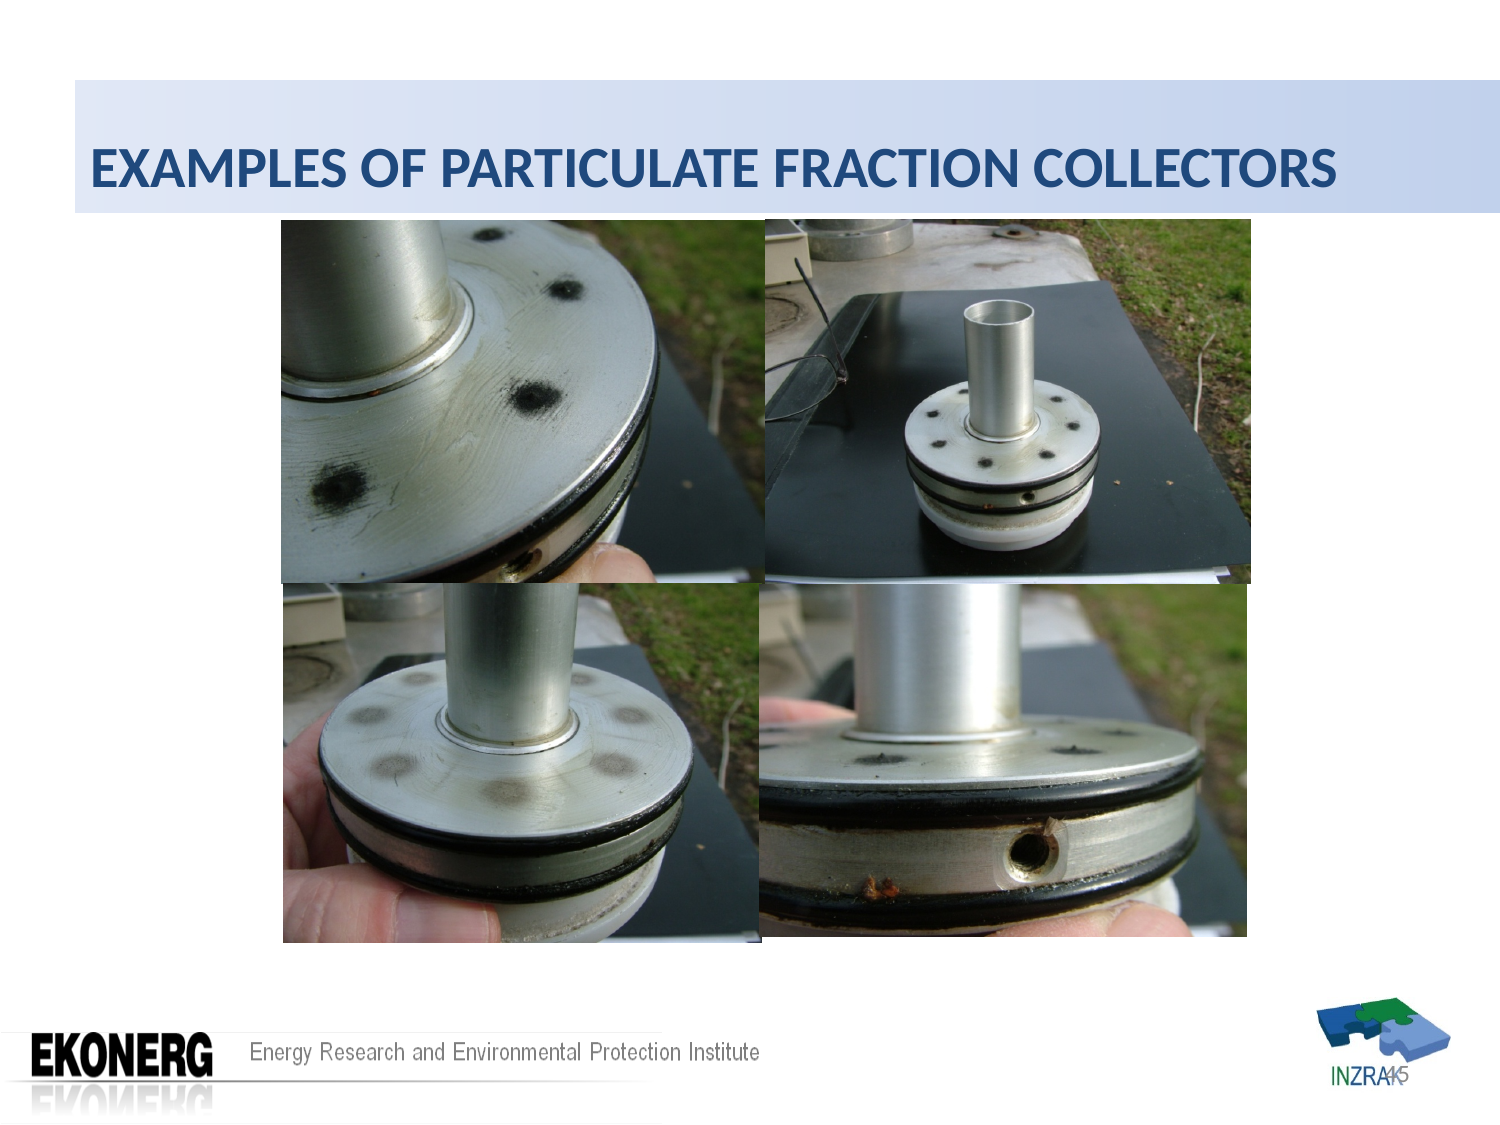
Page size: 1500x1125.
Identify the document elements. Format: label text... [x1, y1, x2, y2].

picture [0, 1027, 783, 1125]
picture [281, 218, 1251, 943]
picture [1315, 996, 1451, 1093]
title EXAMPLES OF PARTICULATE FRACTION COLLECTORS [75, 80, 1500, 213]
slide_number 45 [1074, 1042, 1425, 1103]
